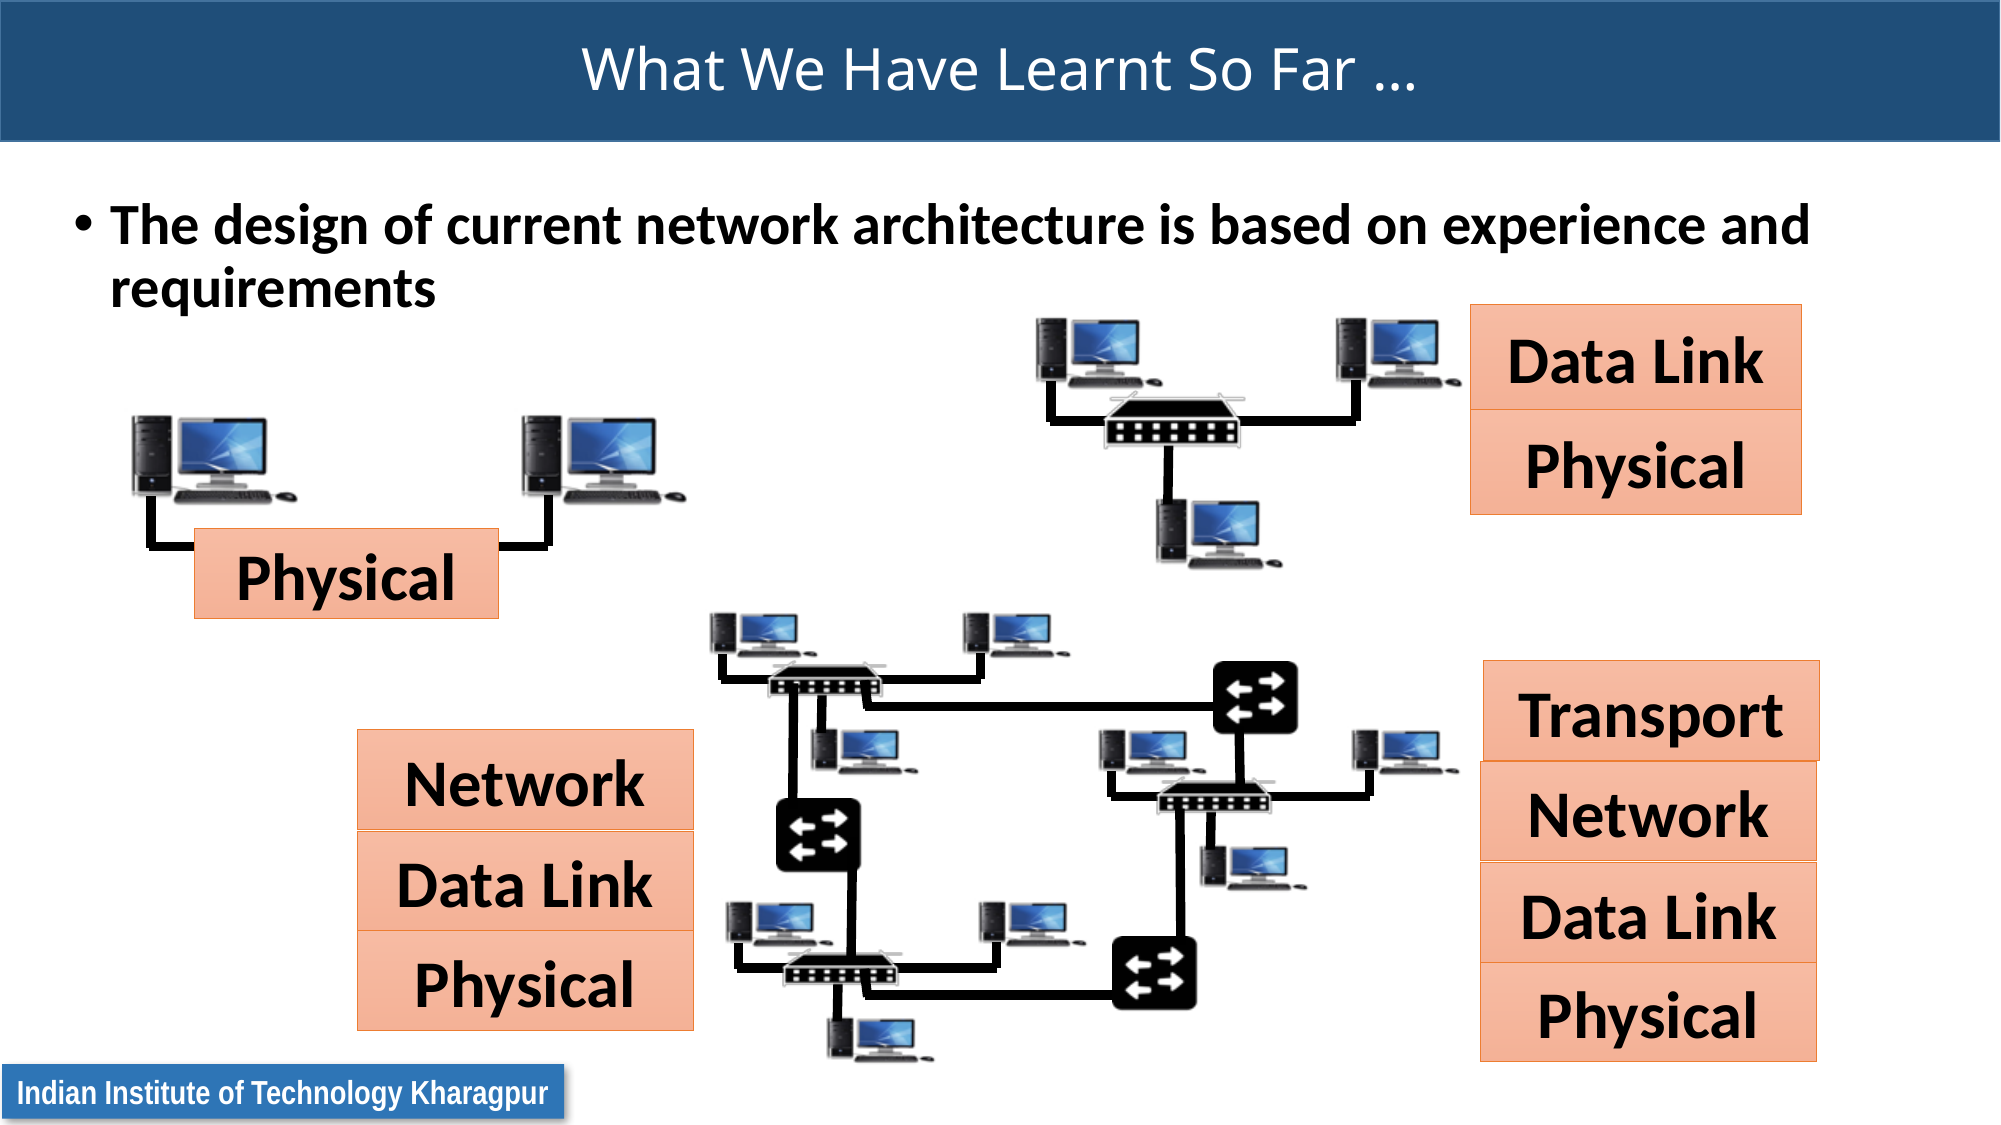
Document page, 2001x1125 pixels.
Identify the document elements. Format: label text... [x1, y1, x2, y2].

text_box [1030, 312, 1467, 574]
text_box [124, 408, 693, 549]
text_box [1470, 304, 1802, 515]
title What We Have Learnt So Far … [0, 1, 2000, 141]
text_box Transport [1483, 660, 1820, 761]
list The design of current network architecture is based on experience and requirements [58, 186, 1954, 1065]
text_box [357, 729, 694, 1031]
text_box Physical [194, 549, 499, 619]
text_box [1480, 761, 1817, 1062]
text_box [705, 609, 1464, 1066]
